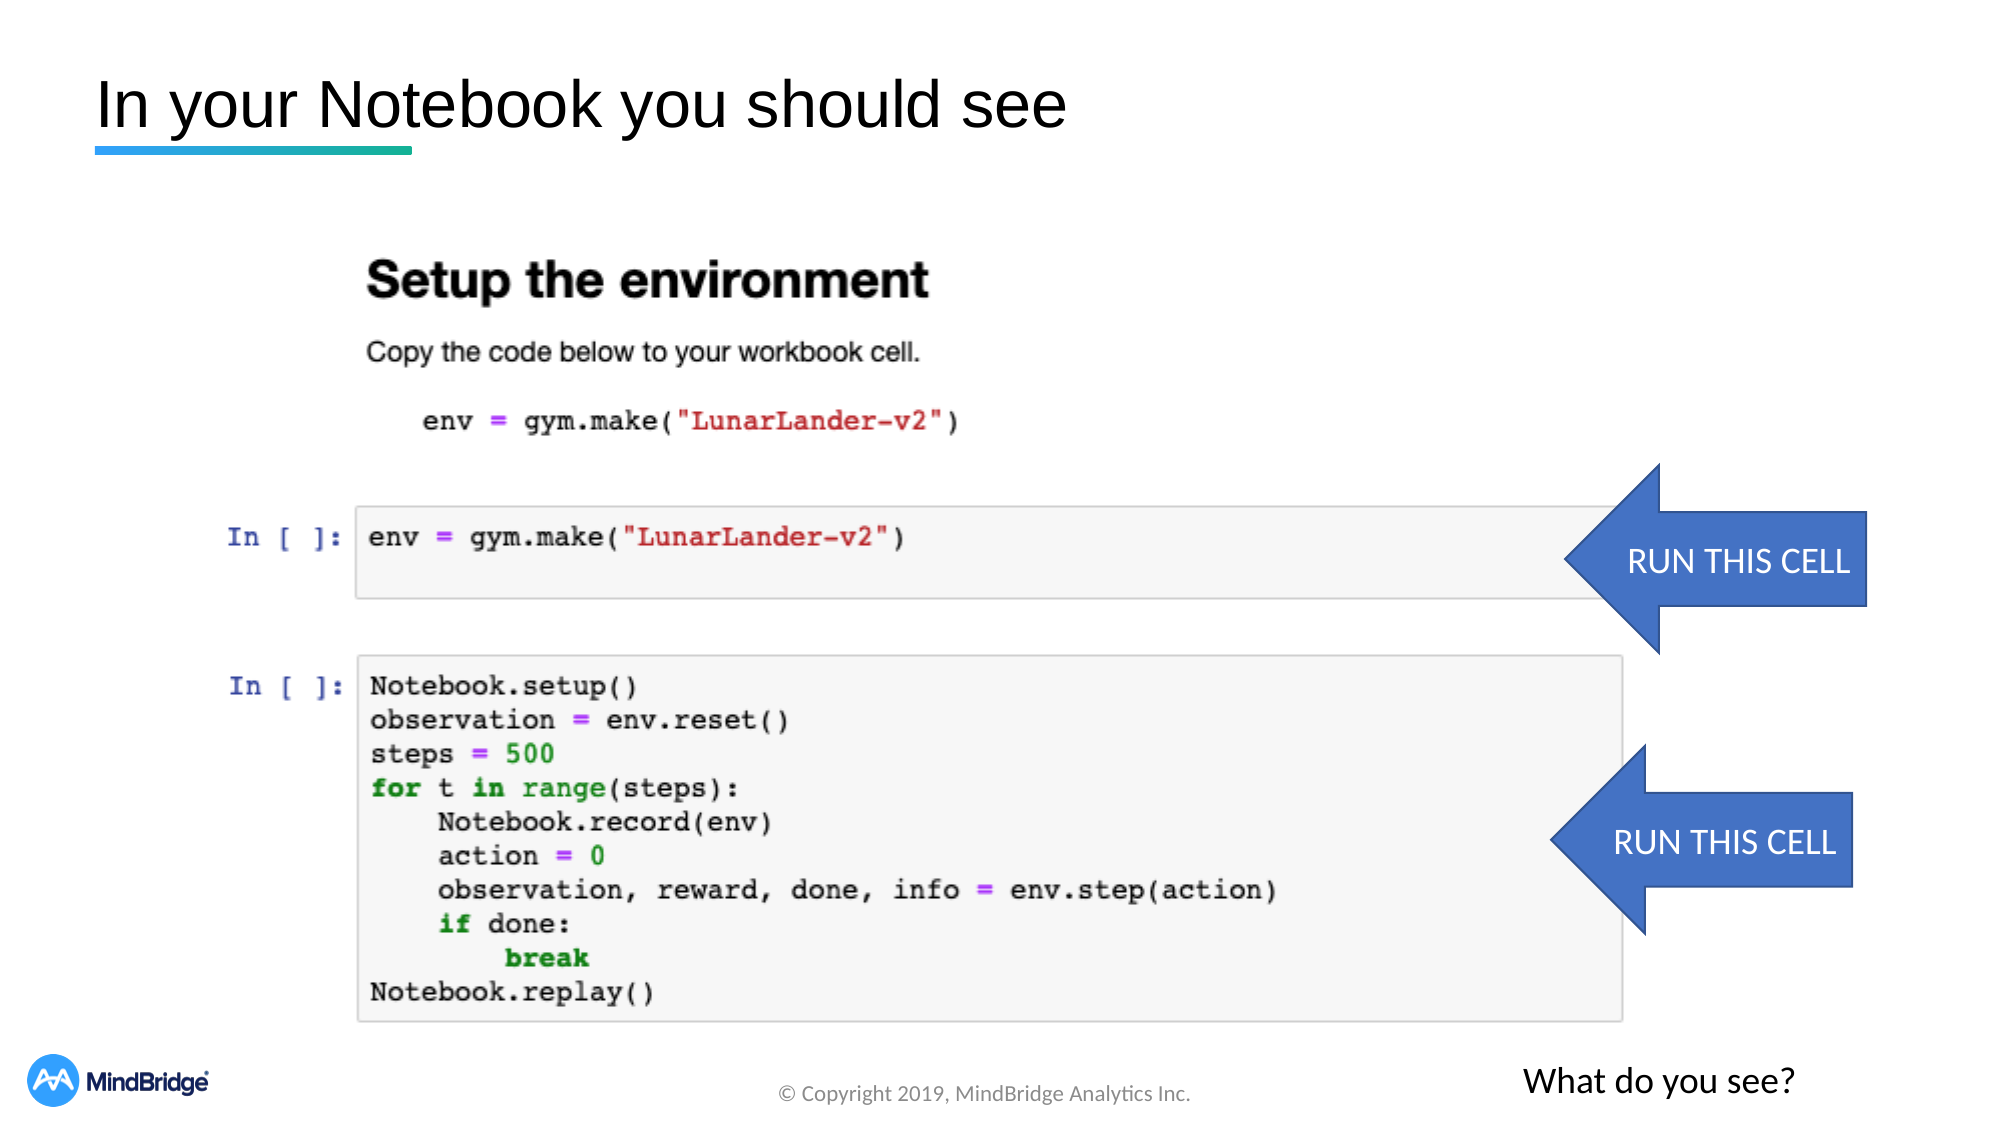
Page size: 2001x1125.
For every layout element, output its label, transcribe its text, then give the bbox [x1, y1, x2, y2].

text_box RUN THIS CELL [1664, 511, 1868, 607]
picture [183, 224, 1664, 1049]
text_box What do you see? [1508, 1048, 1812, 1108]
list In your Notebook you should see [80, 62, 1824, 135]
text_box RUN THIS CELL [1664, 791, 1854, 888]
picture [27, 1054, 209, 1107]
